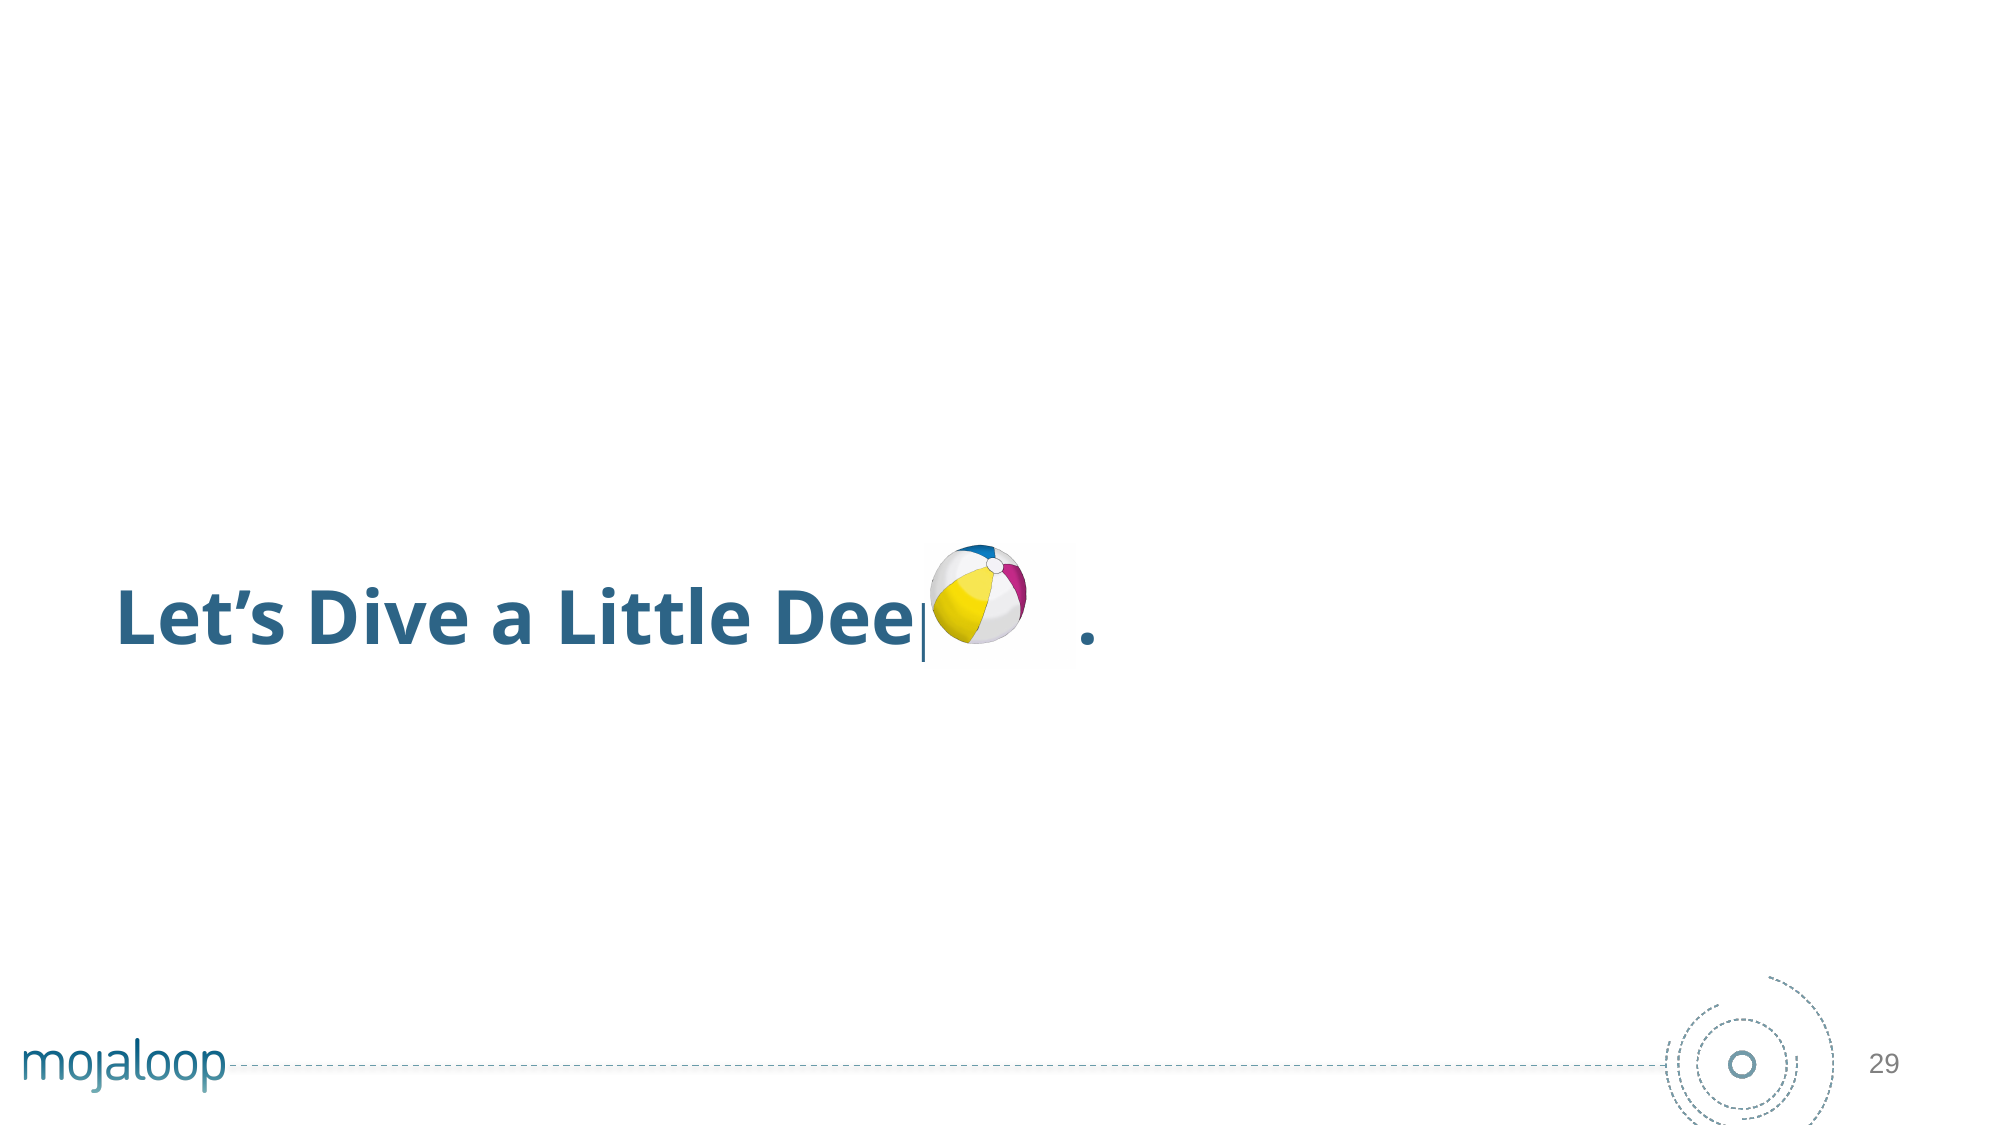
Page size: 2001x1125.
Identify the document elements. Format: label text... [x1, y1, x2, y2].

text_box Let’s Dive a Little Deeper… [1079, 562, 1210, 668]
picture [924, 543, 1076, 669]
picture [1665, 976, 1834, 1125]
slide_number 29 [1831, 1045, 1900, 1080]
picture [23, 1038, 225, 1093]
text_box Let’s Dive a Little Deeper… [99, 562, 919, 668]
